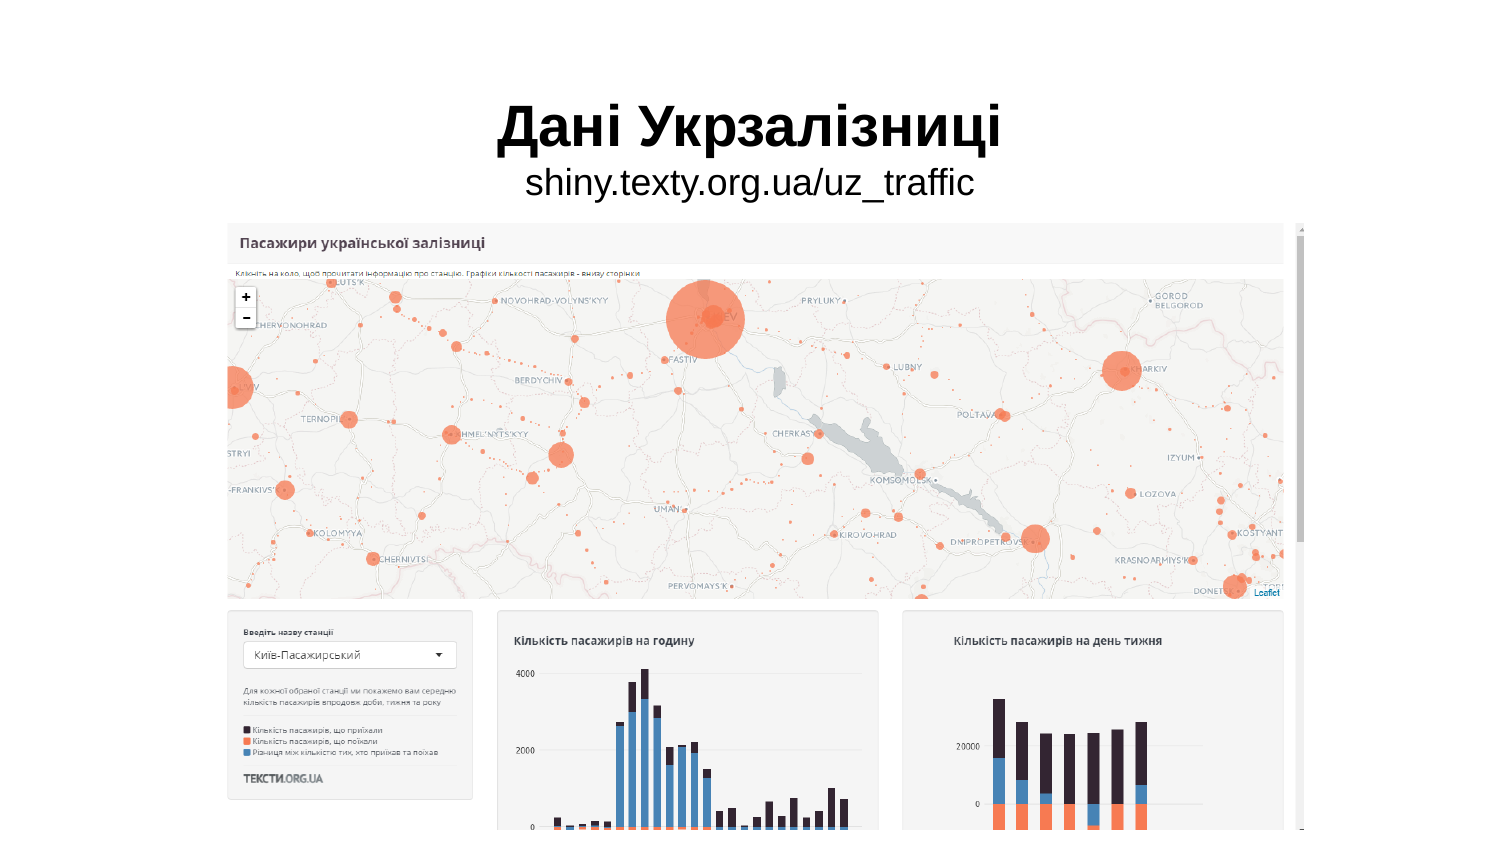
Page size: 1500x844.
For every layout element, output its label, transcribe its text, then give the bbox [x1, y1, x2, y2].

picture [215, 222, 1304, 830]
title Дані Укрзалізниці shiny.texty.org.ua/uz_traffic [51, 72, 1449, 167]
